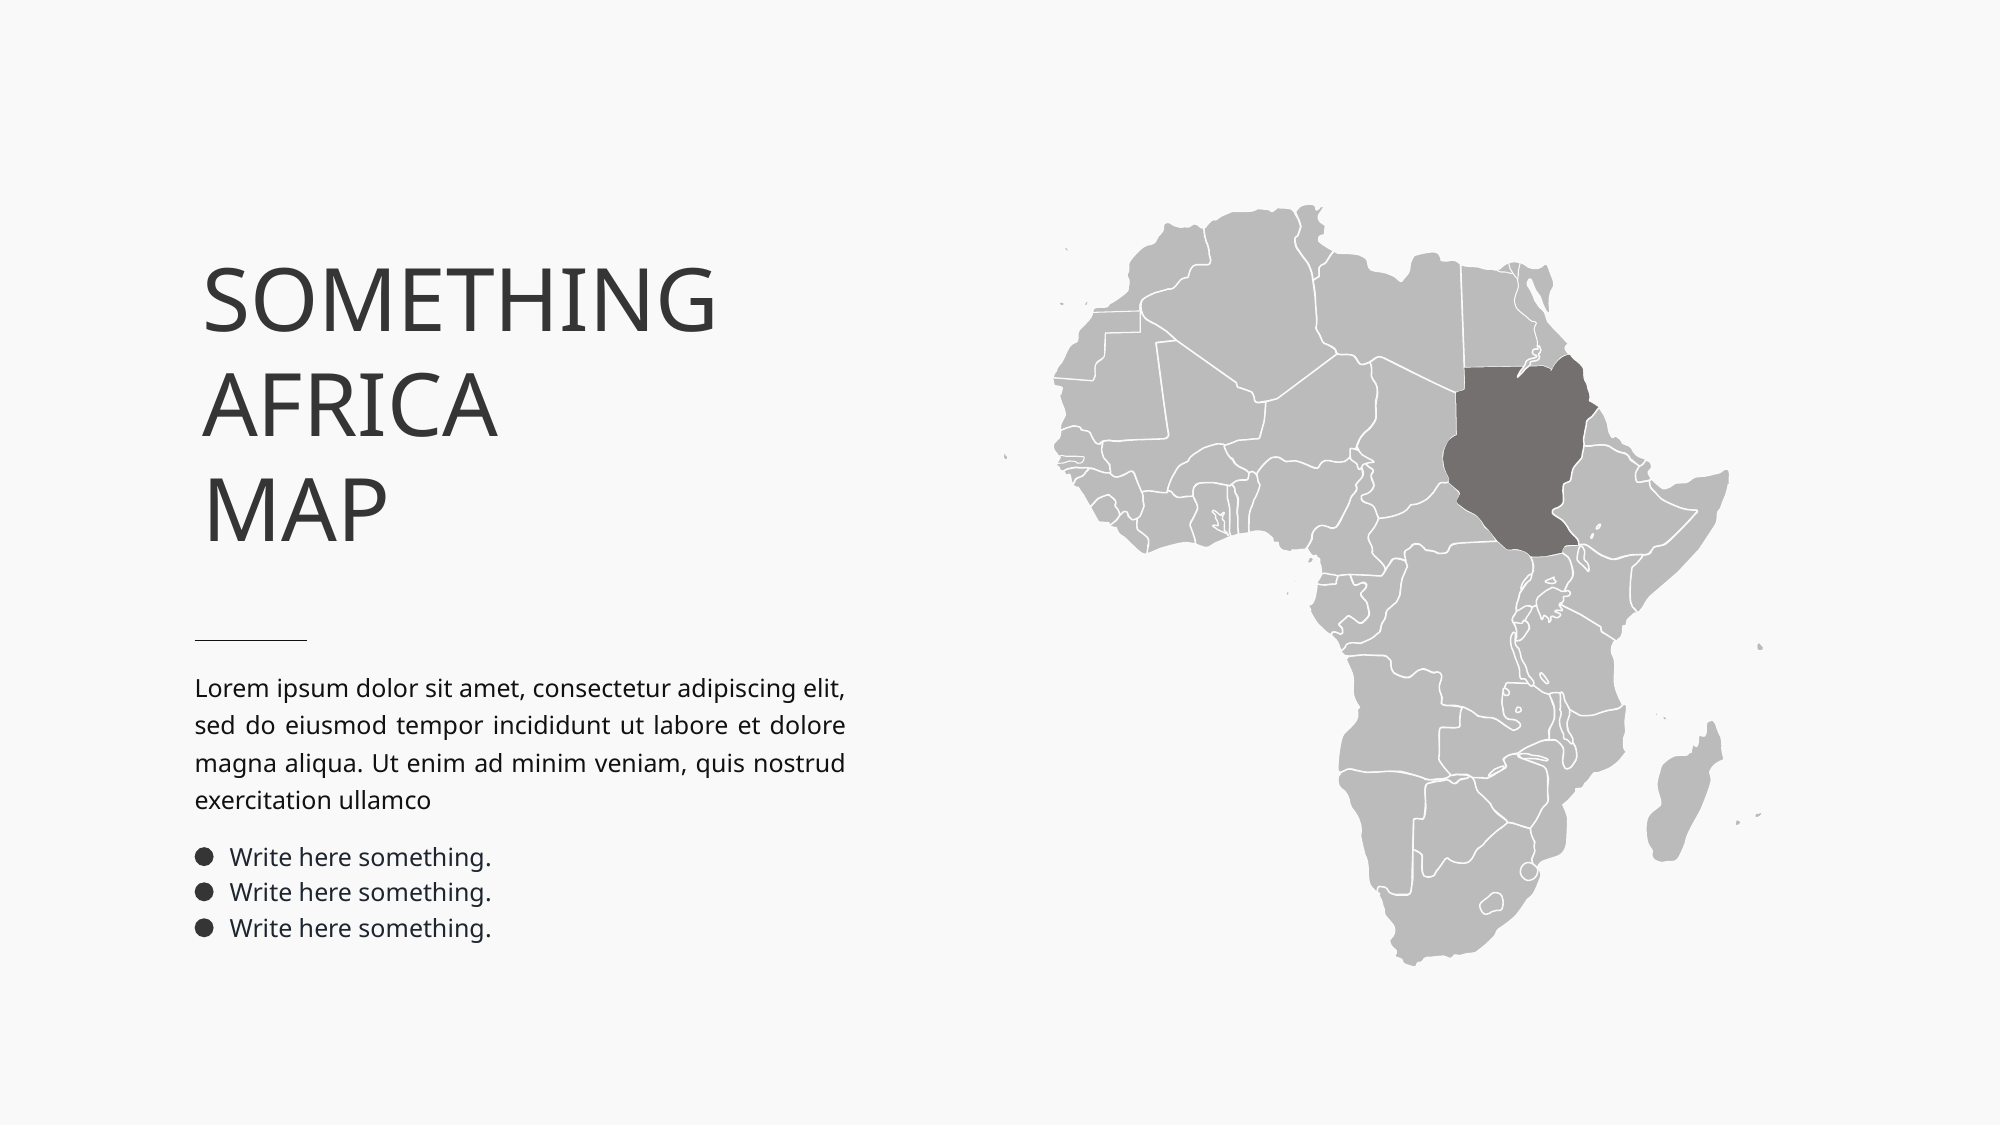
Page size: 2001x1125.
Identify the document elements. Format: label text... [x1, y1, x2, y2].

text_box Lorem ipsum dolor sit amet, consectetur adipiscing elit, sed do eiusmod tempor incididunt ut labore et dolore magna aliqua. Ut enim ad minim veniam, quis nostrud exercitation ullamco [194, 665, 848, 815]
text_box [194, 841, 487, 943]
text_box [1003, 203, 1766, 968]
text_box SOMETHING AFRICA MAP [202, 244, 721, 560]
